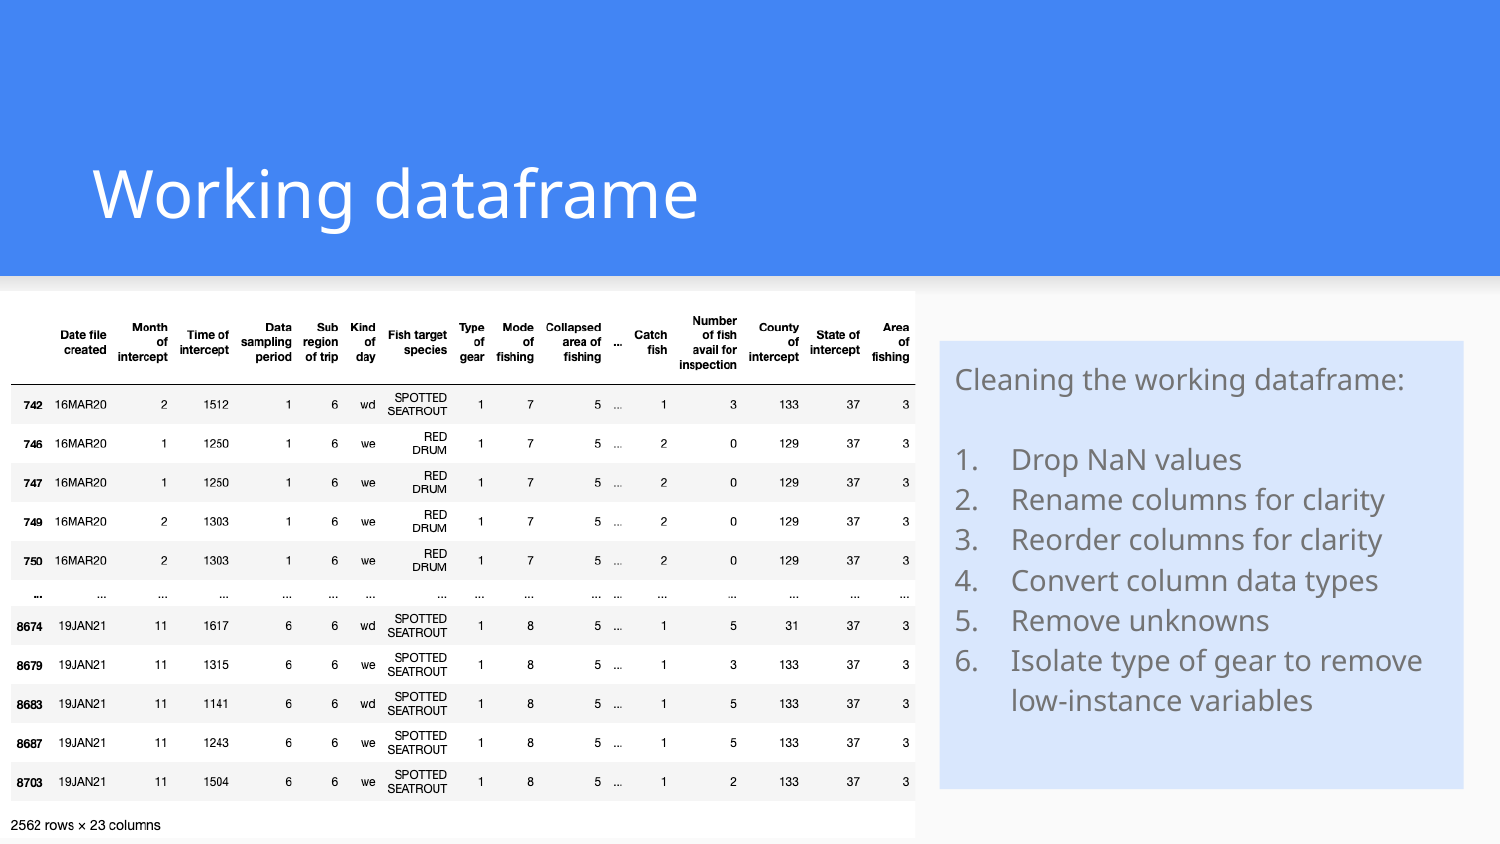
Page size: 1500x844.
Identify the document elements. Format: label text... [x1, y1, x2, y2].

list Cleaning the working dataframe: Drop NaN values Rename columns for clarity Reorder columns for clarity Convert column data types Remove unknowns Isolate type of gear to remove low-instance variables [939, 340, 1464, 790]
picture [0, 291, 916, 838]
title Working dataframe [77, 121, 1427, 248]
